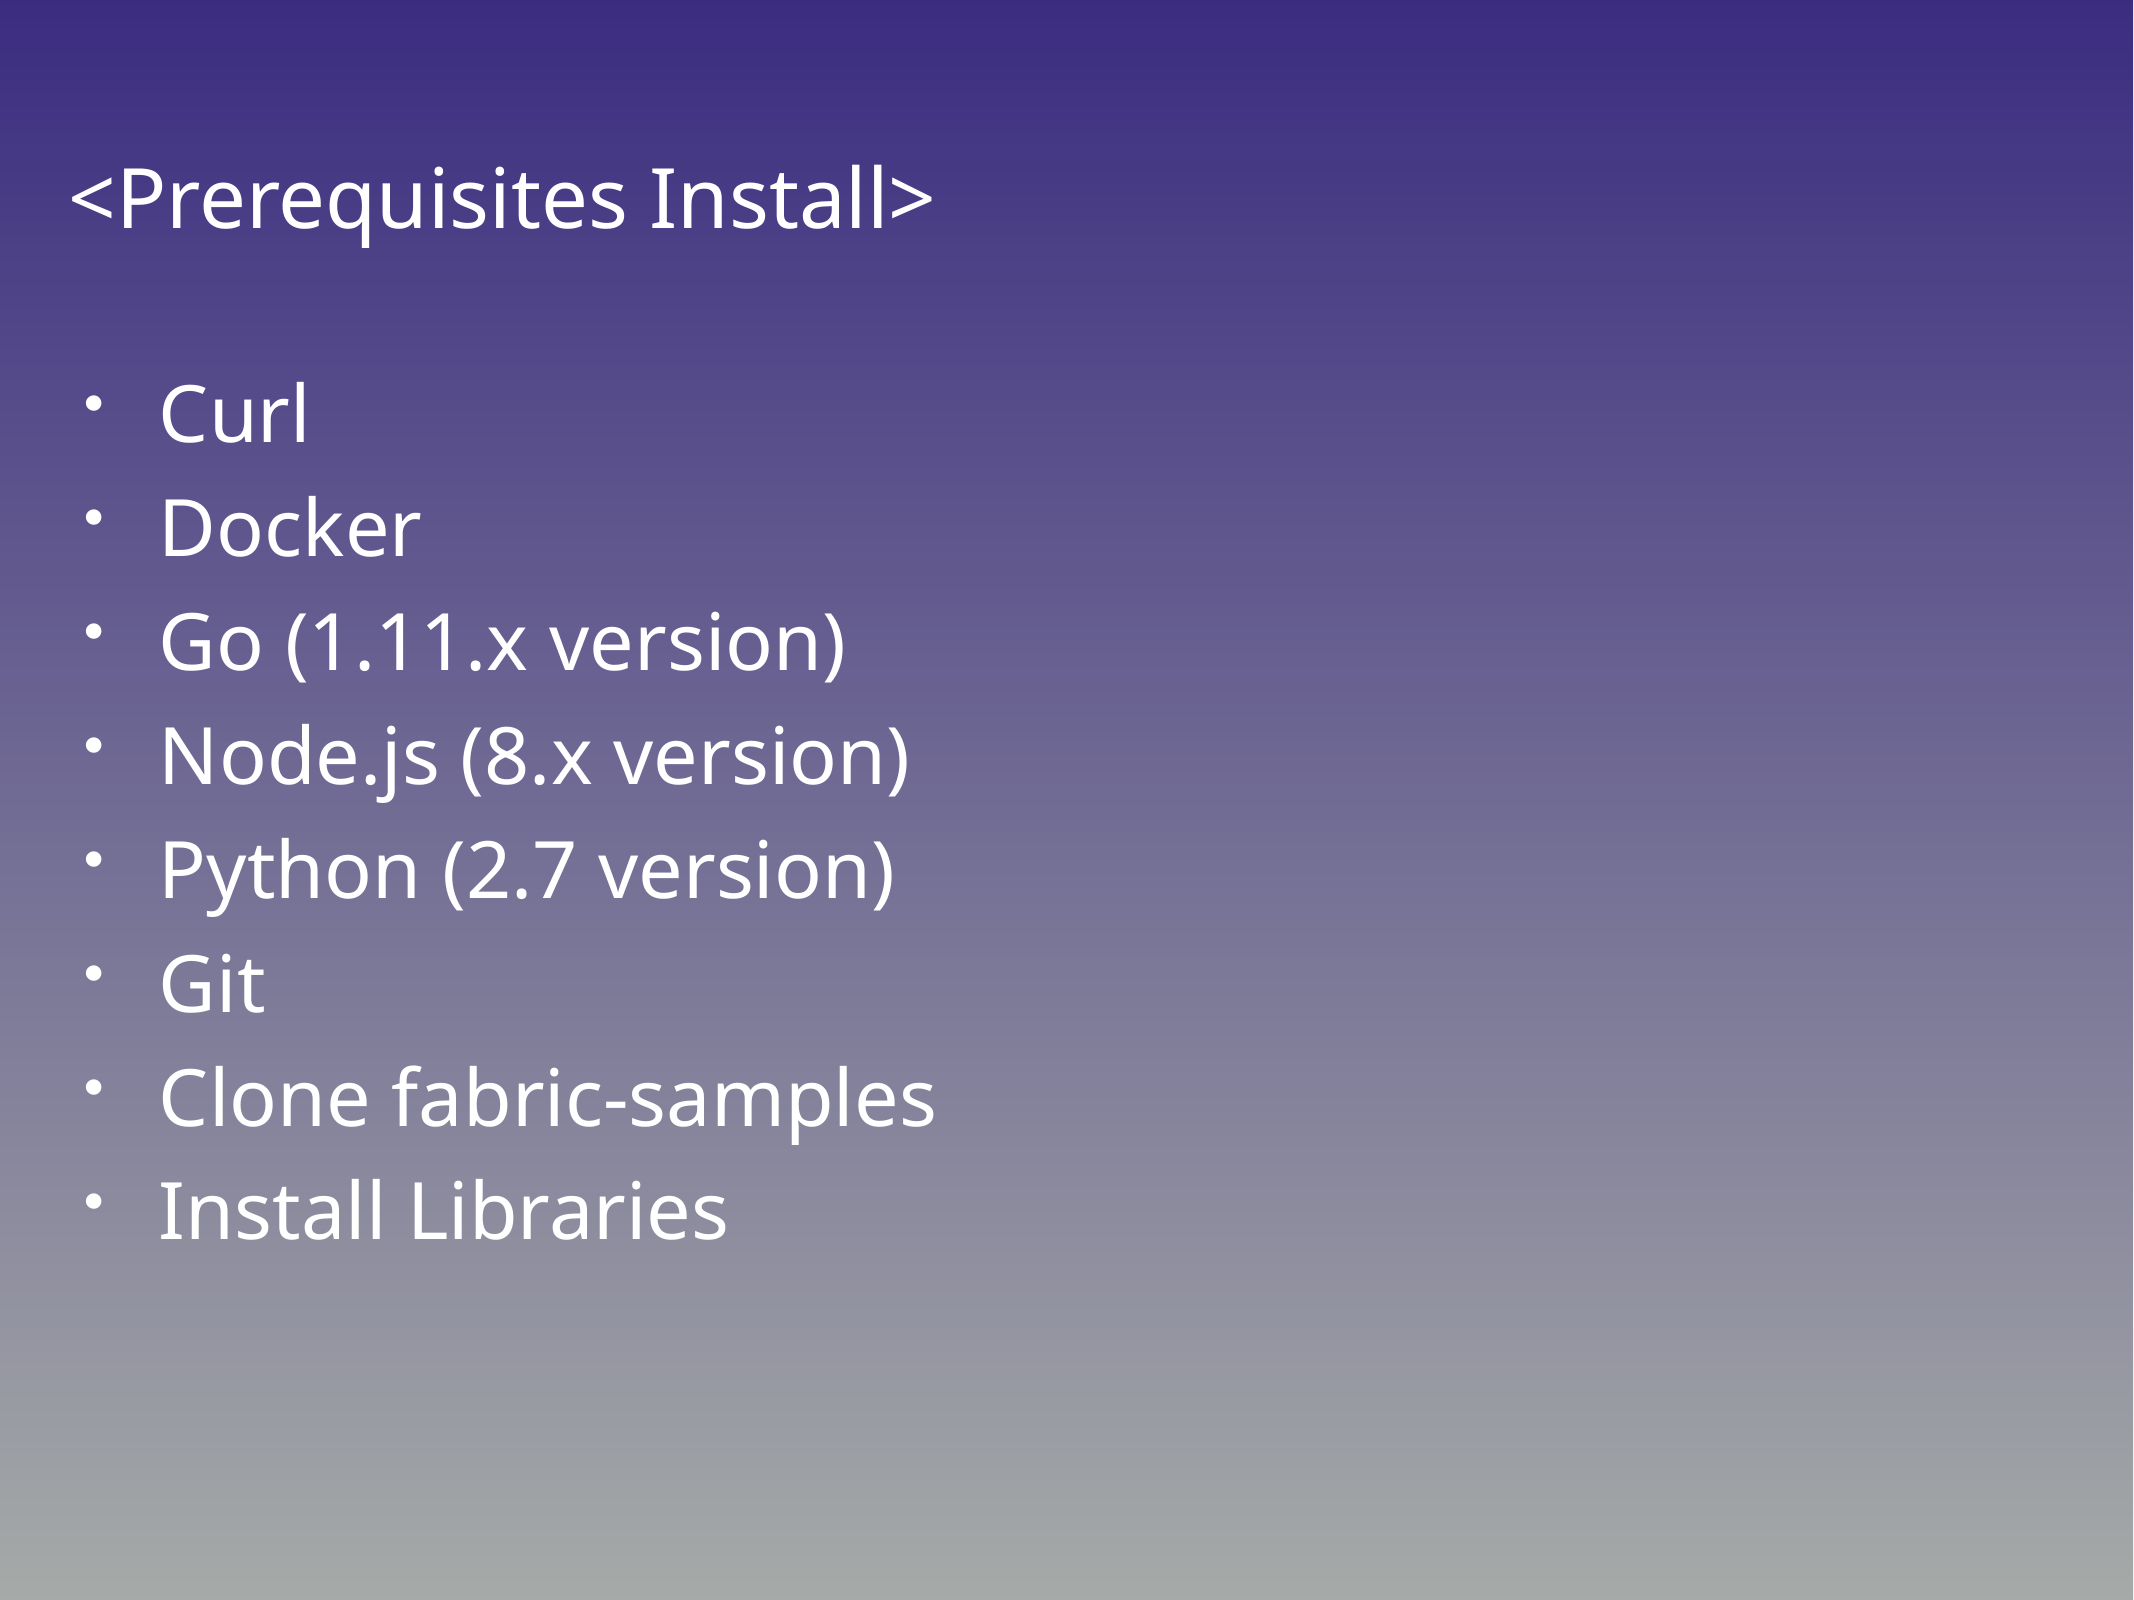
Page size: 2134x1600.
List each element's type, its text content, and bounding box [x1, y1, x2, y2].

text_box Curl Docker Go (1.11.x version) Node.js (8.x version) Python (2.7 version) Git Clone fabric-samples Install Libraries [75, 335, 1437, 1265]
title <Prerequisites Install> [59, 105, 1453, 254]
